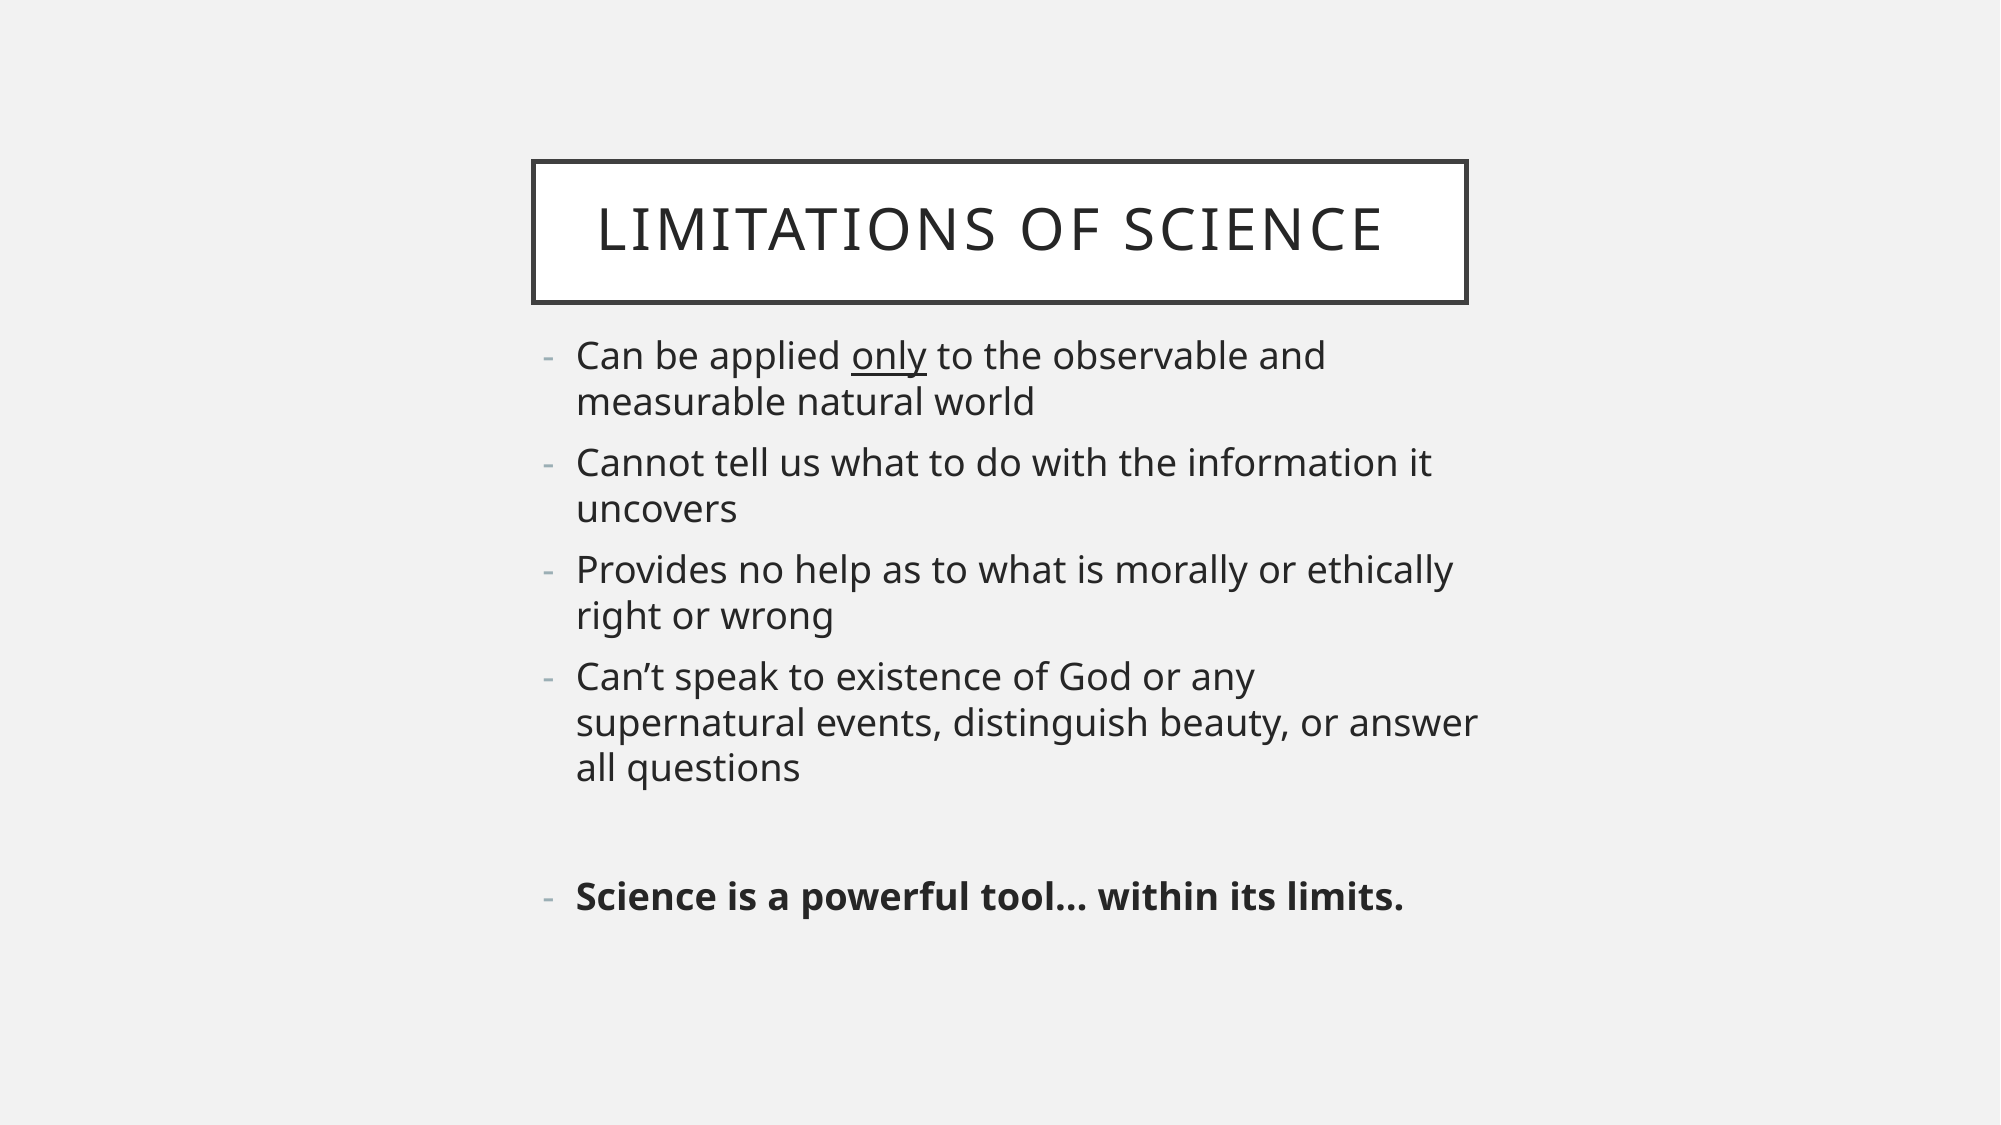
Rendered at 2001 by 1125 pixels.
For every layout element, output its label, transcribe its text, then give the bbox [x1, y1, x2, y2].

title Limitations of Science [531, 159, 1469, 305]
list Can be applied only to the observable and measurable natural world Cannot tell us what to do with the information it uncovers Provides no help as to what is morally or ethically right or wrong Can’t speak to existence of God or any supernatural events, distinguish beauty, or answer all questions Science is a powerful tool… within its limits. [493, 324, 1507, 932]
